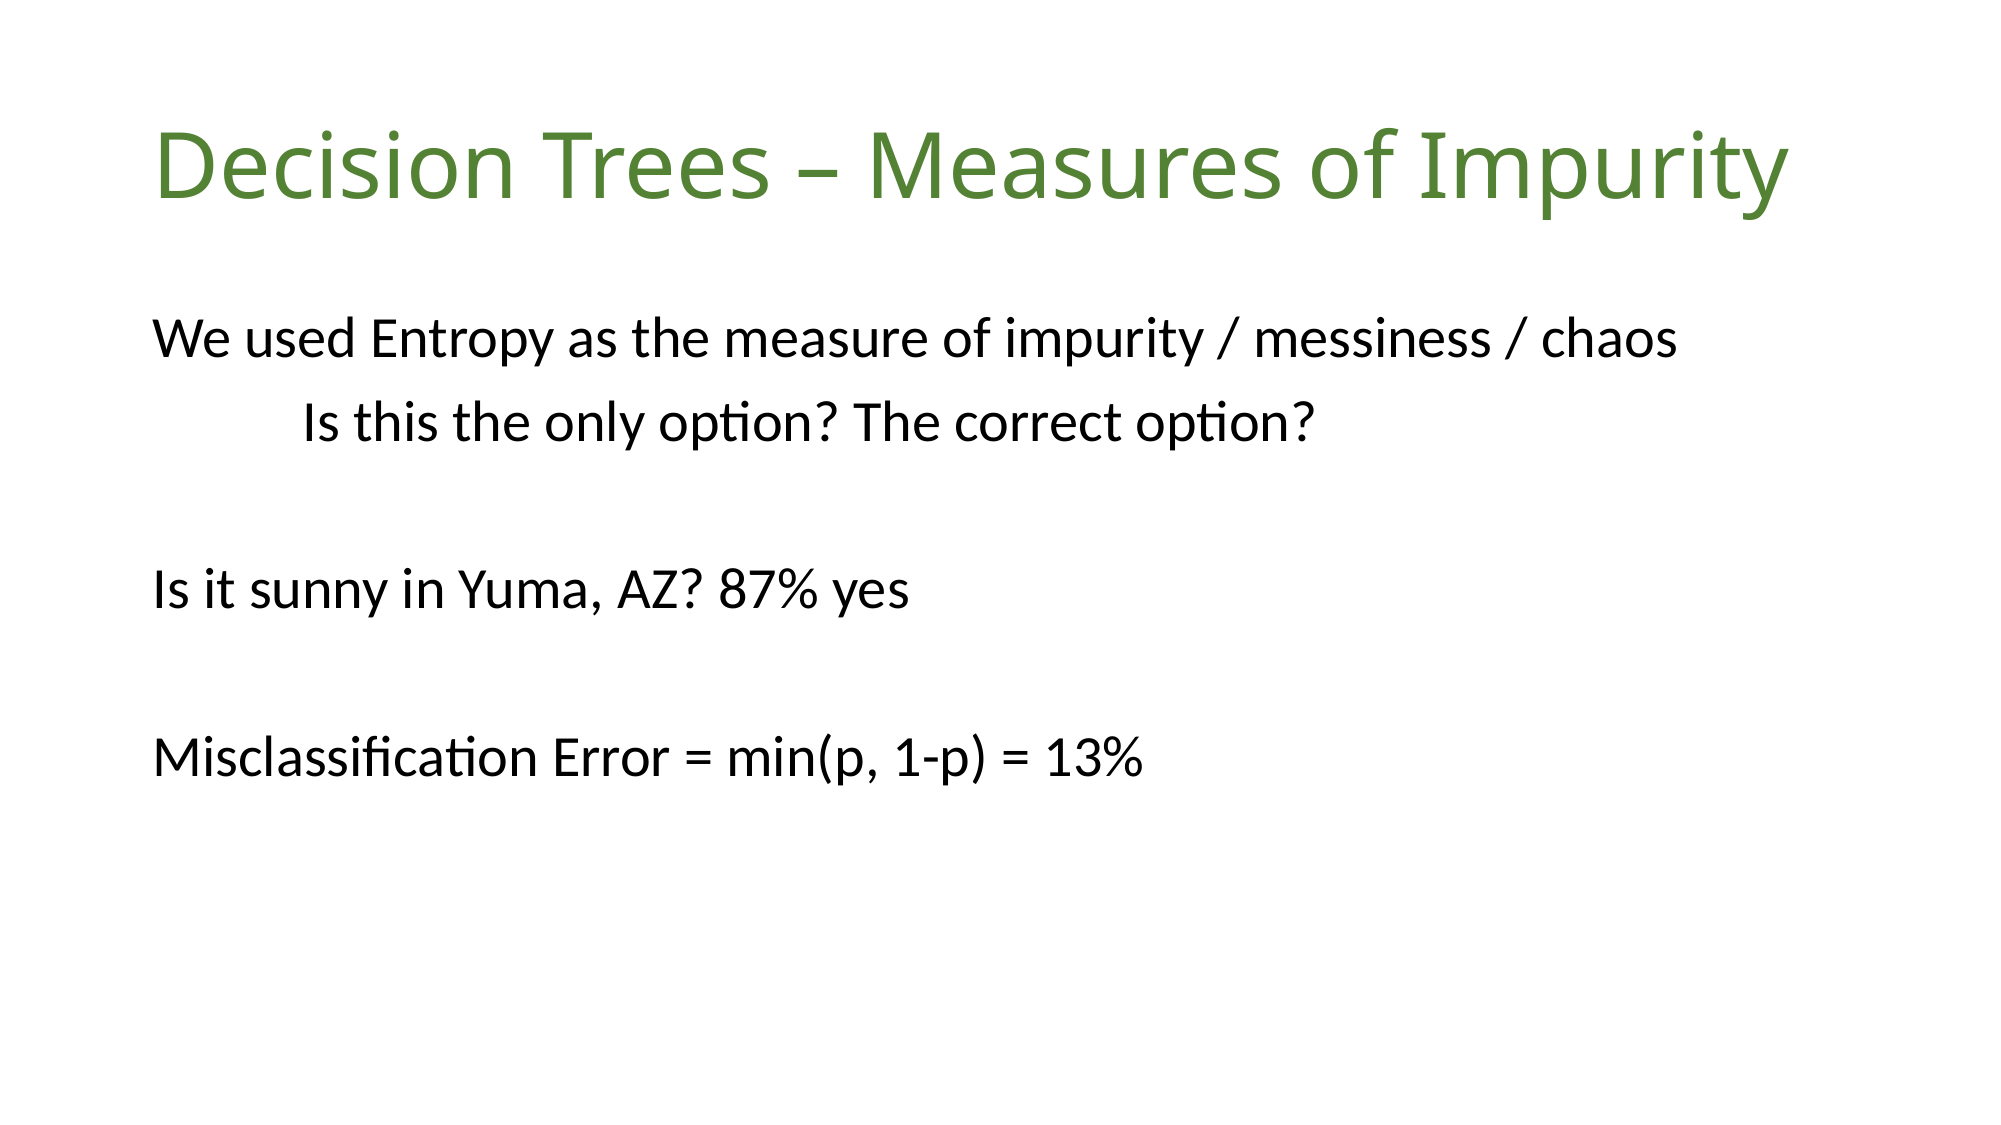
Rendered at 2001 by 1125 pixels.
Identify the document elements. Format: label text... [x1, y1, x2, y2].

list We used Entropy as the measure of impurity / messiness / chaos Is this the only option? The correct option? Is it sunny in Yuma, AZ? 87% yes Misclassification Error = min(p, 1-p) = 13% [137, 299, 1863, 1014]
title Decision Trees – Measures of Impurity [137, 59, 1863, 278]
